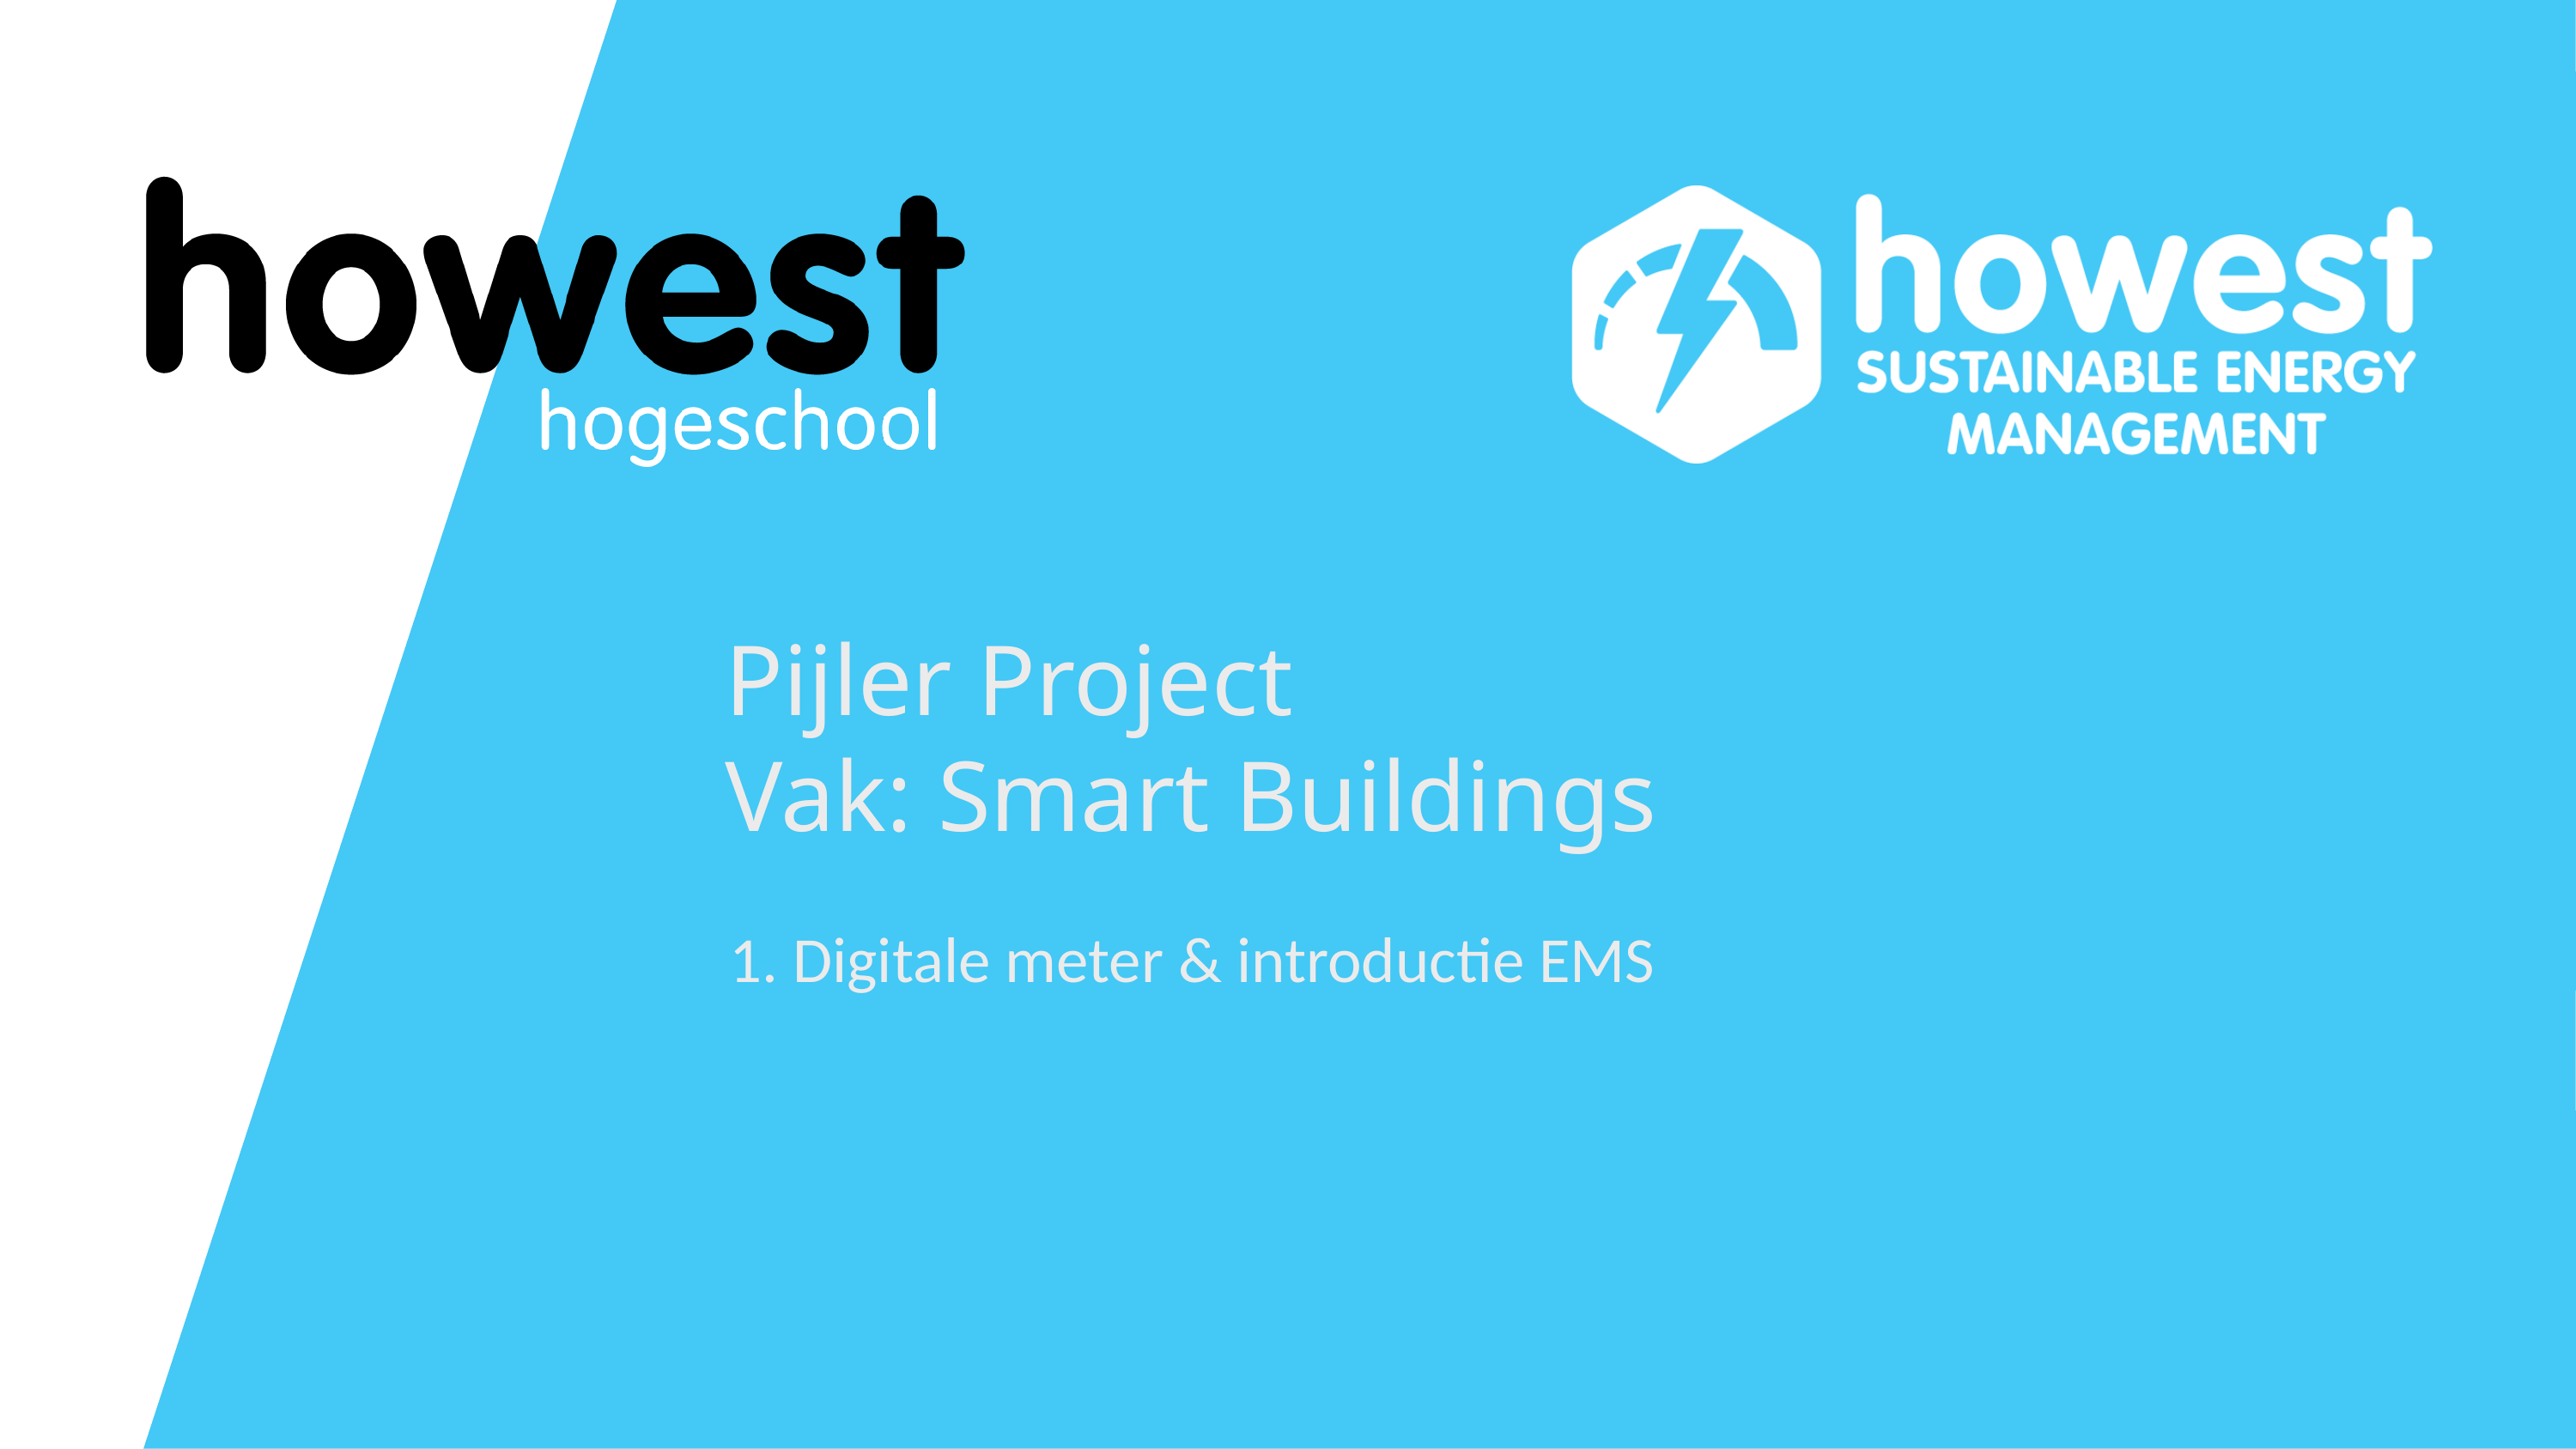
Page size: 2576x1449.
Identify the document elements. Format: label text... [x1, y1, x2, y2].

subtitle 1. Digitale meter & introductie EMS [729, 942, 2473, 1293]
title Pijler Project Vak: Smart Buildings [725, 574, 2469, 852]
picture [18, 51, 1085, 598]
picture [1571, 185, 2433, 464]
